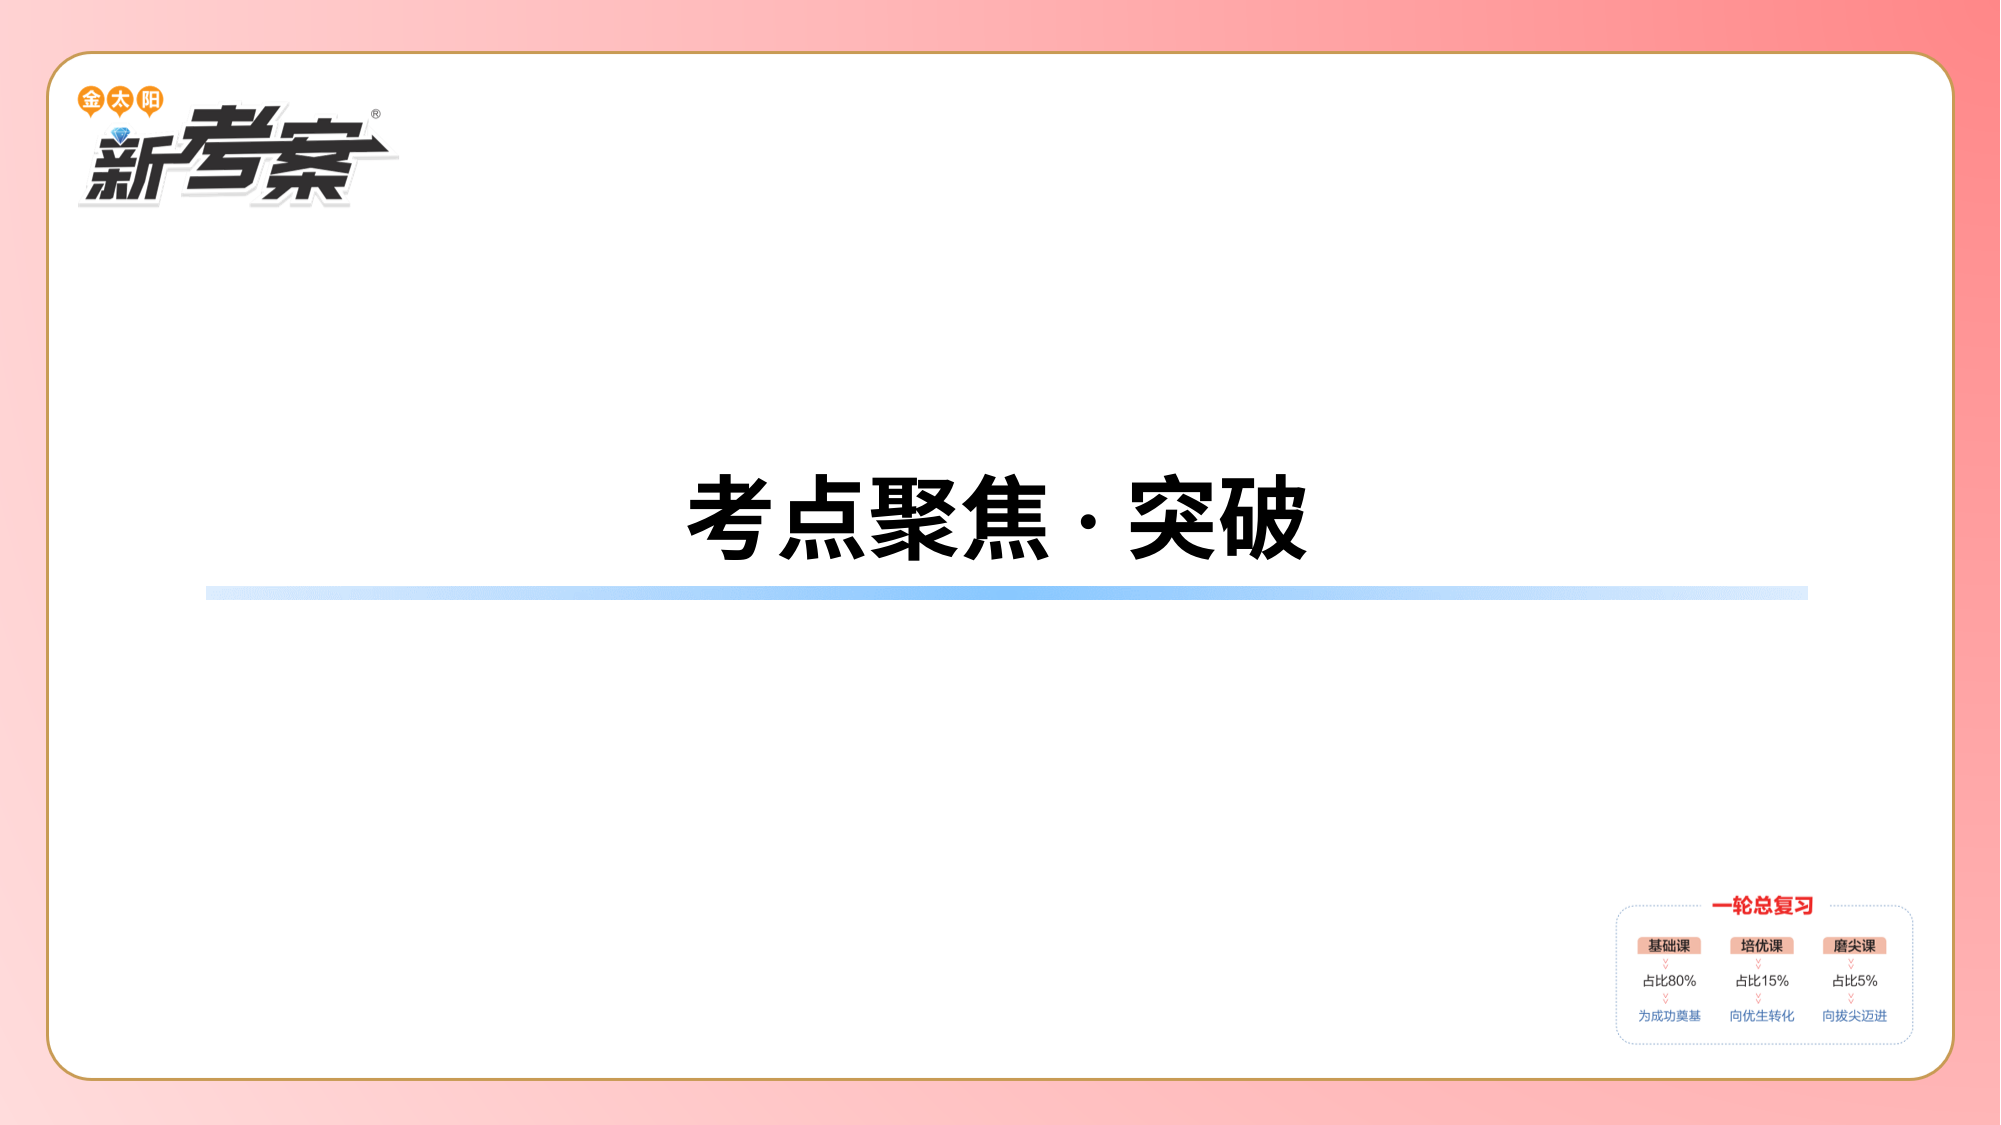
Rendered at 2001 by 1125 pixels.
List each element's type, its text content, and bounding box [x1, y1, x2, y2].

text_box 考点聚焦·突破 [46, 456, 1949, 575]
picture [0, 0, 2000, 1125]
